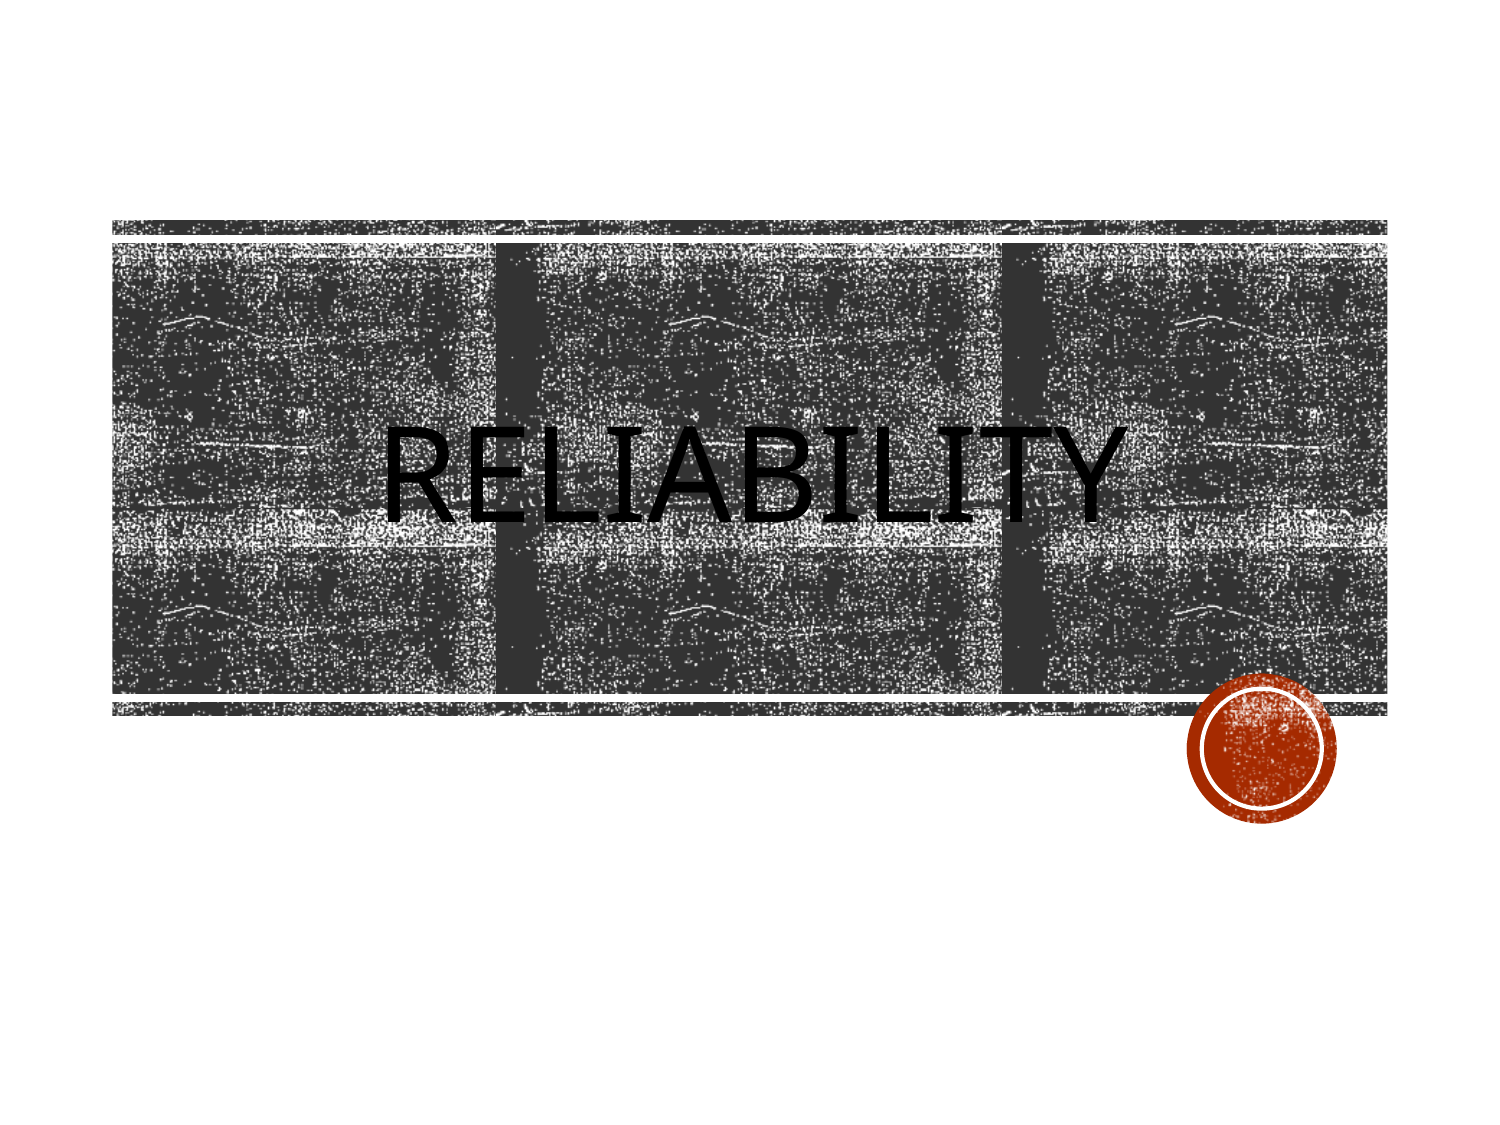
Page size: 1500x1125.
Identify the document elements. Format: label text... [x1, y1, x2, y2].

title Reliability [129, 234, 1375, 733]
